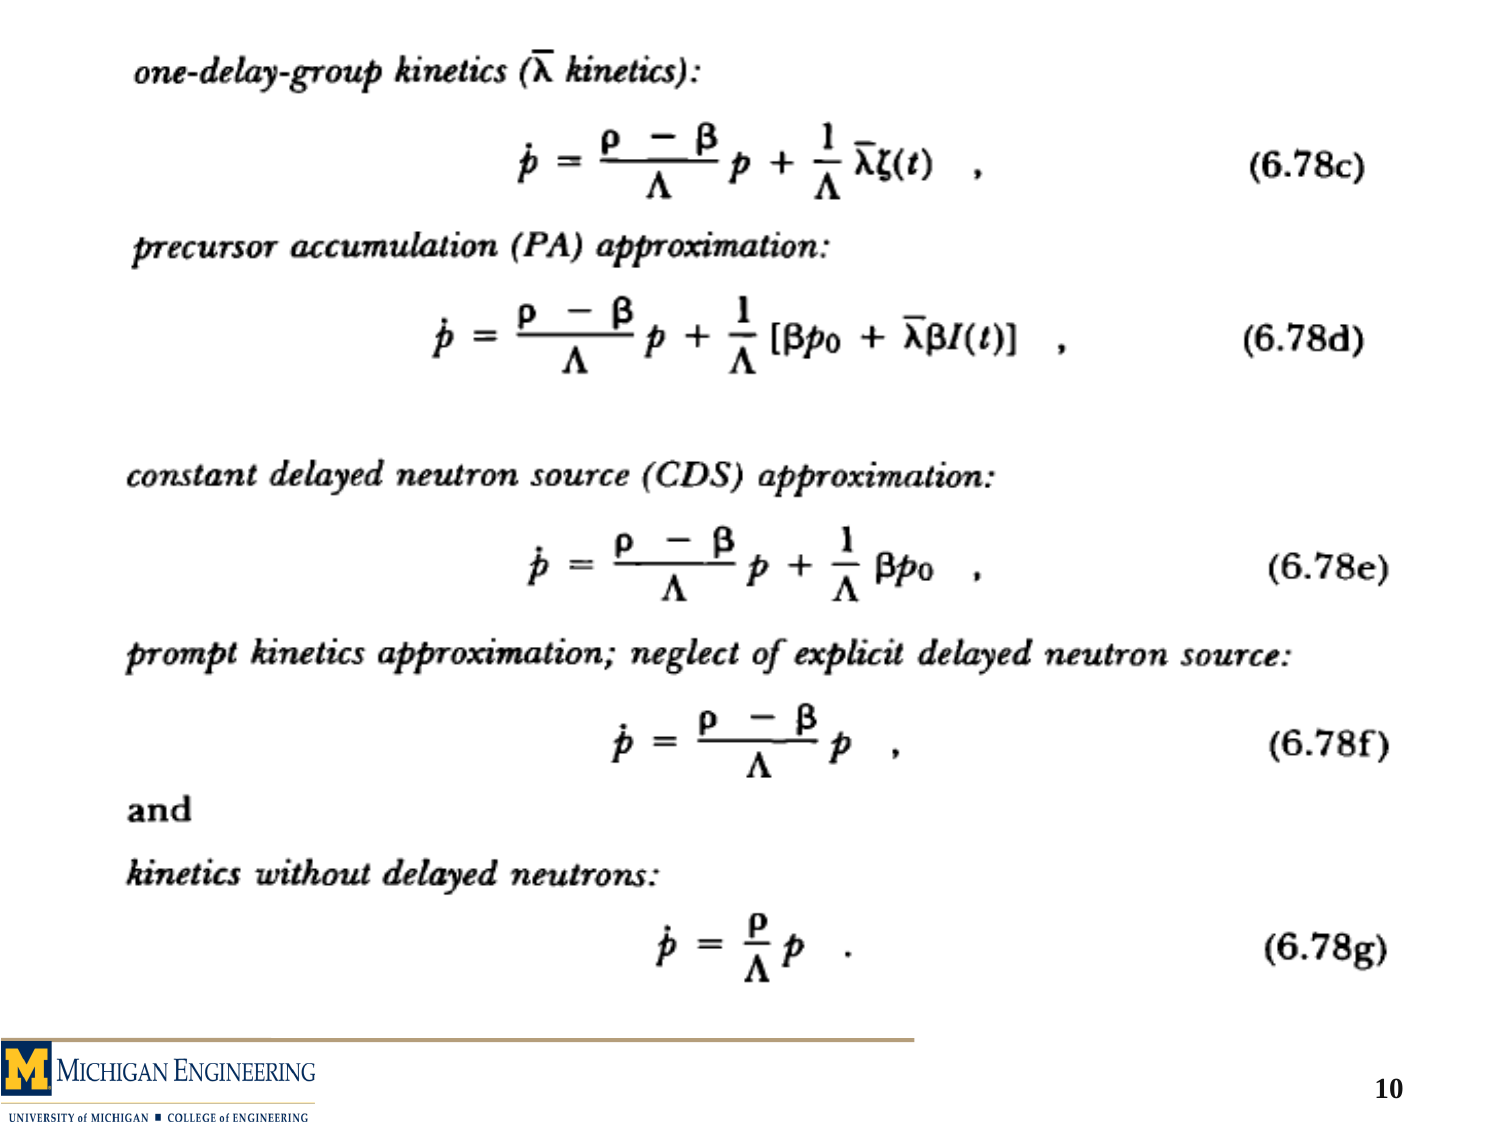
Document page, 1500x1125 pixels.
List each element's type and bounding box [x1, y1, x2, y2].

picture [101, 47, 1454, 1000]
picture [1, 1041, 315, 1122]
